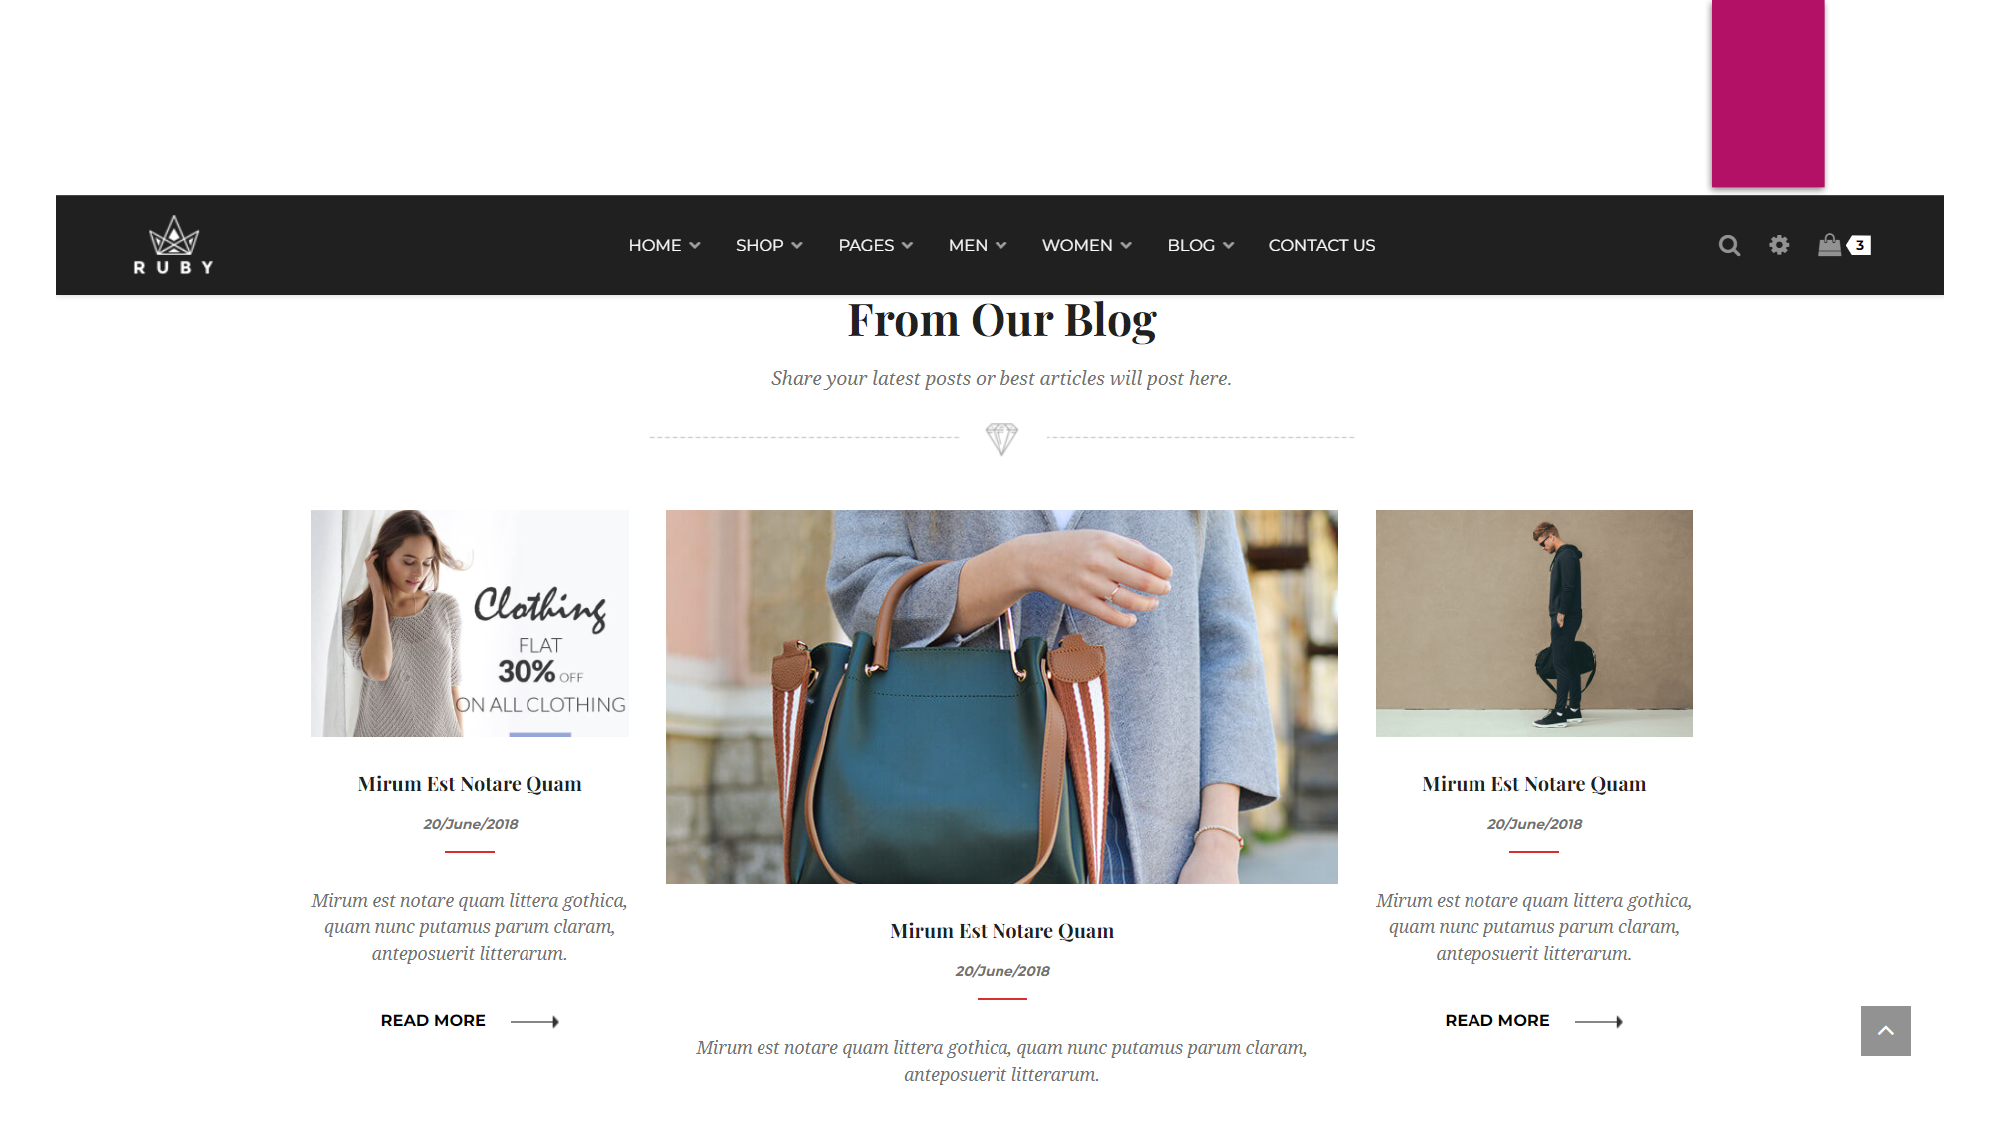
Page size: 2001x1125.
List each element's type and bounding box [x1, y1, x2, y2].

picture [55, 195, 1944, 1097]
